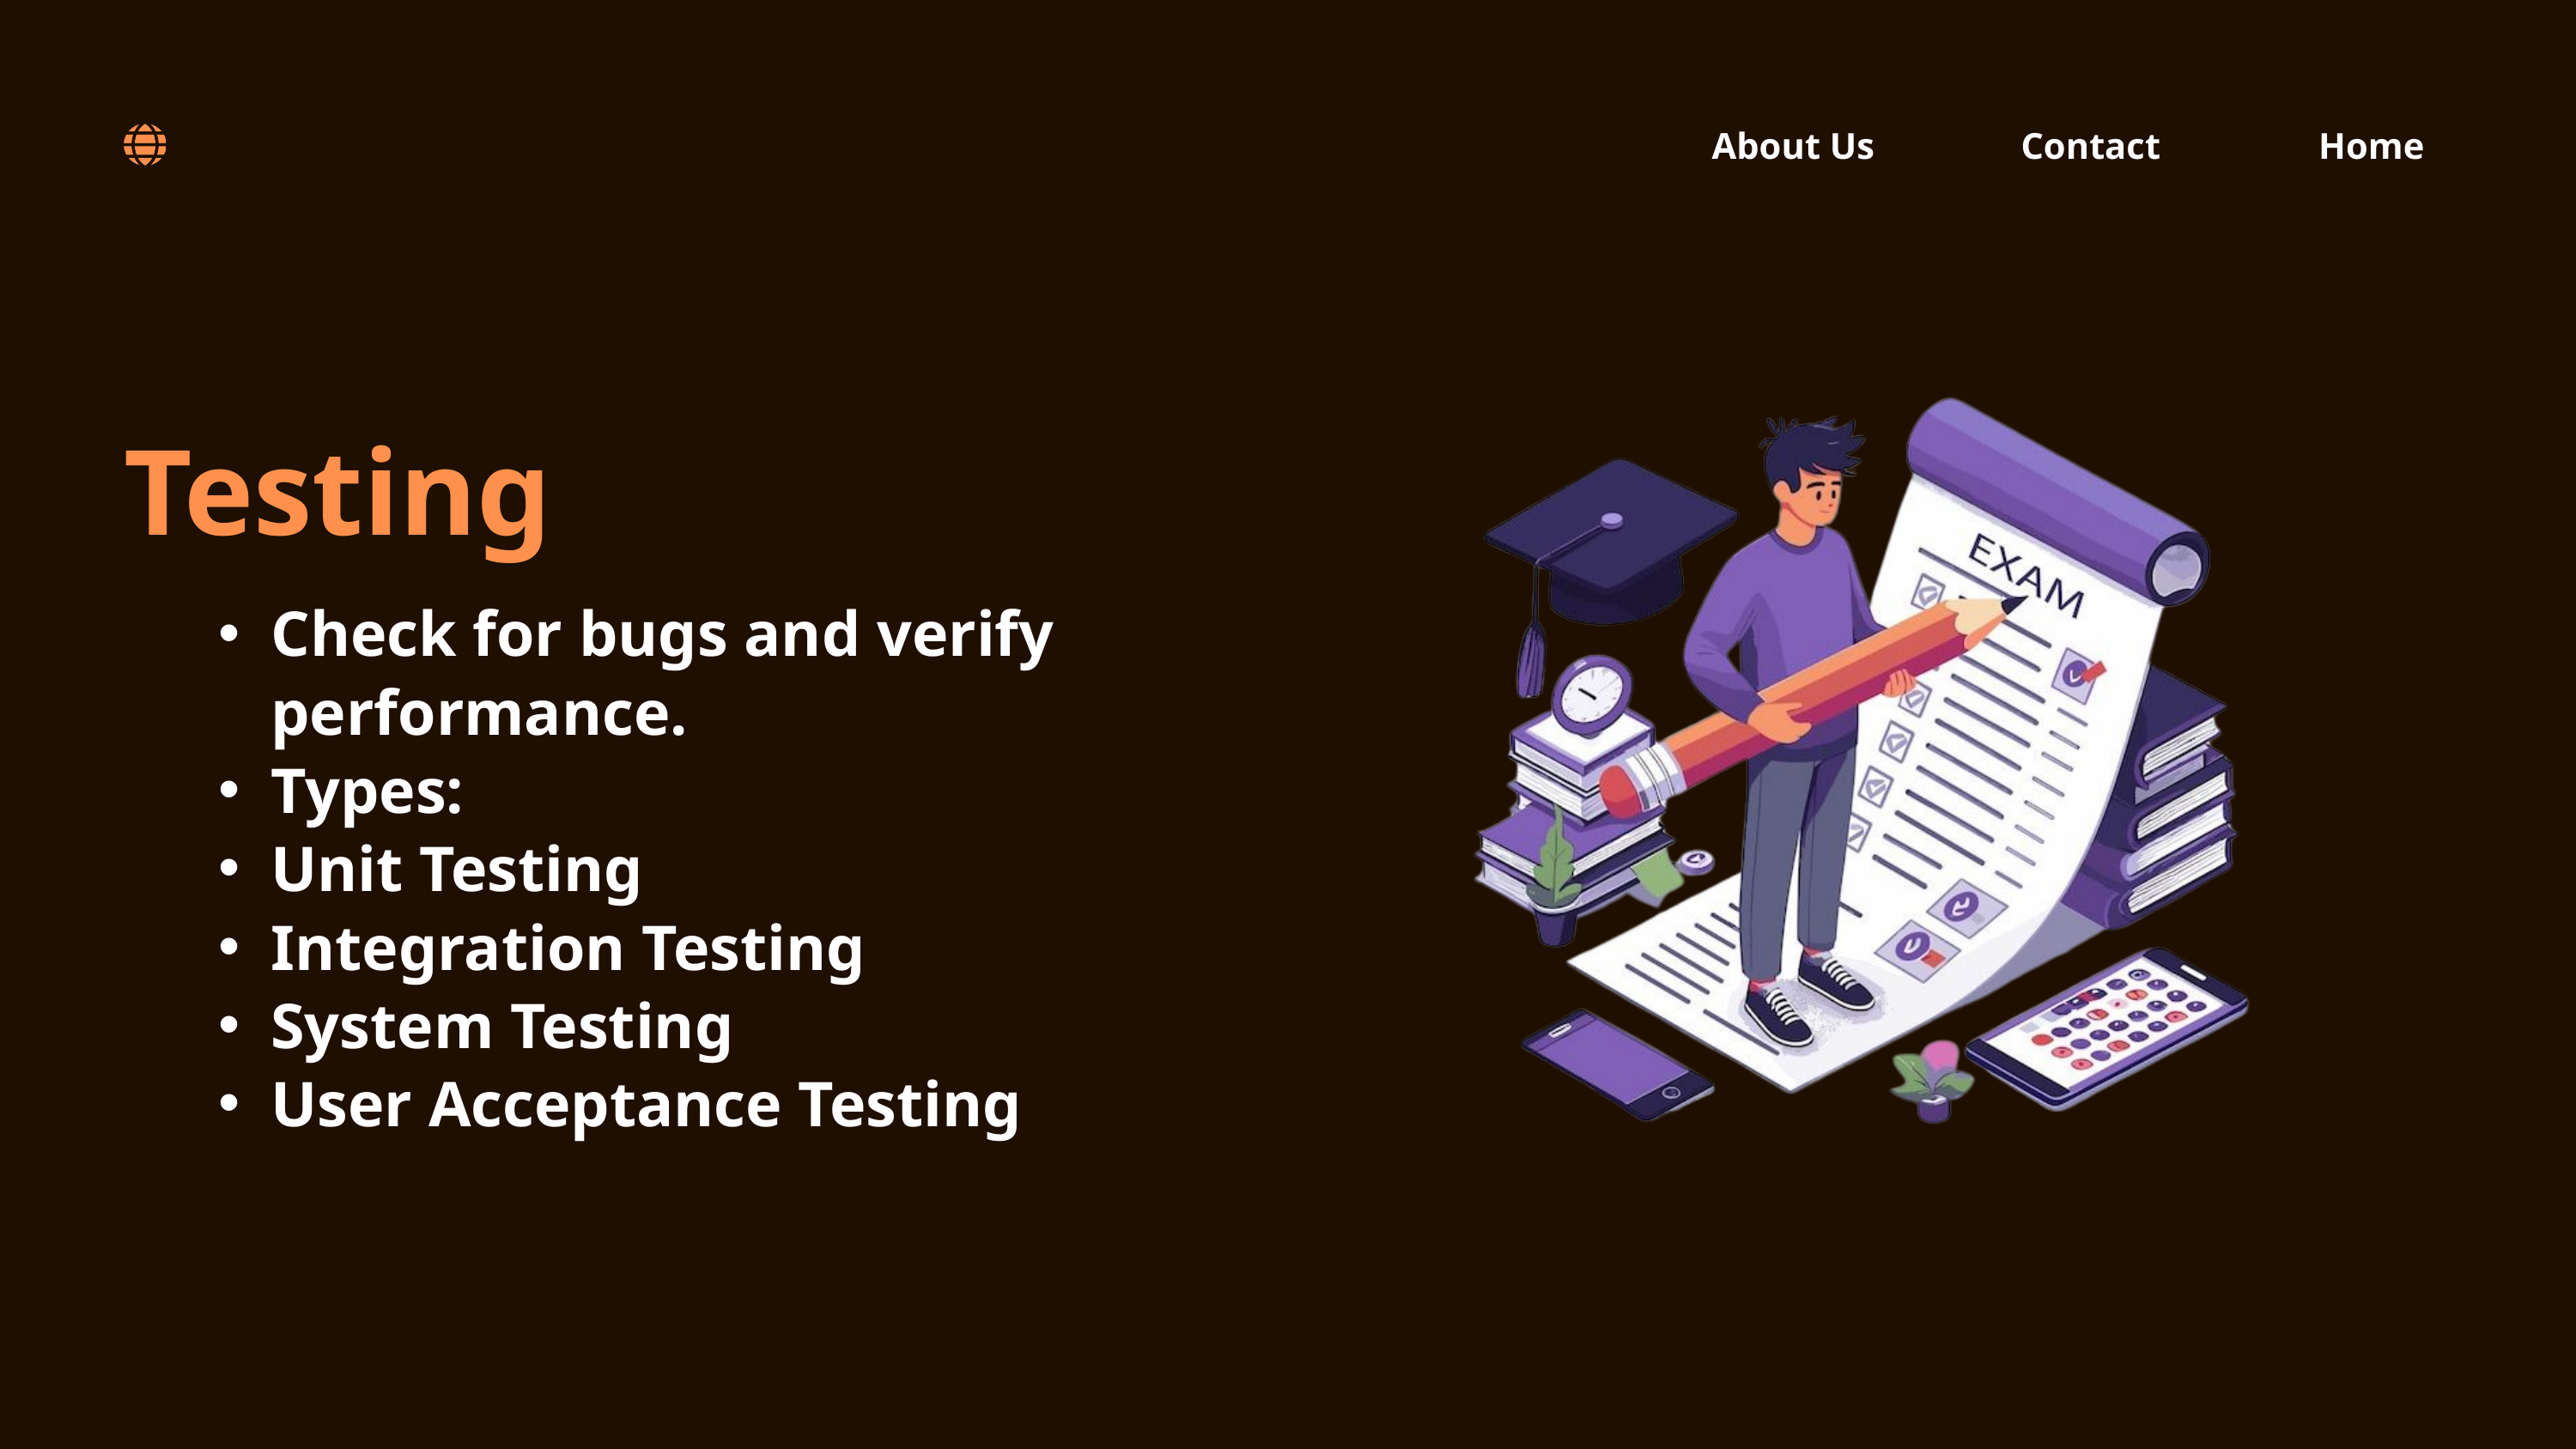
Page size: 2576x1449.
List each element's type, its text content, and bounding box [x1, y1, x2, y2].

text_box About Us [1690, 121, 1896, 167]
text_box [124, 124, 167, 167]
text_box [1437, 338, 2286, 1187]
text_box Contact [1988, 121, 2194, 167]
text_box Testing [124, 393, 1218, 560]
text_box Check for bugs and verify performance. Types: Unit Testing Integration Testing System Testing User Acceptance Testing [166, 590, 1209, 1139]
text_box Home [2285, 121, 2458, 167]
